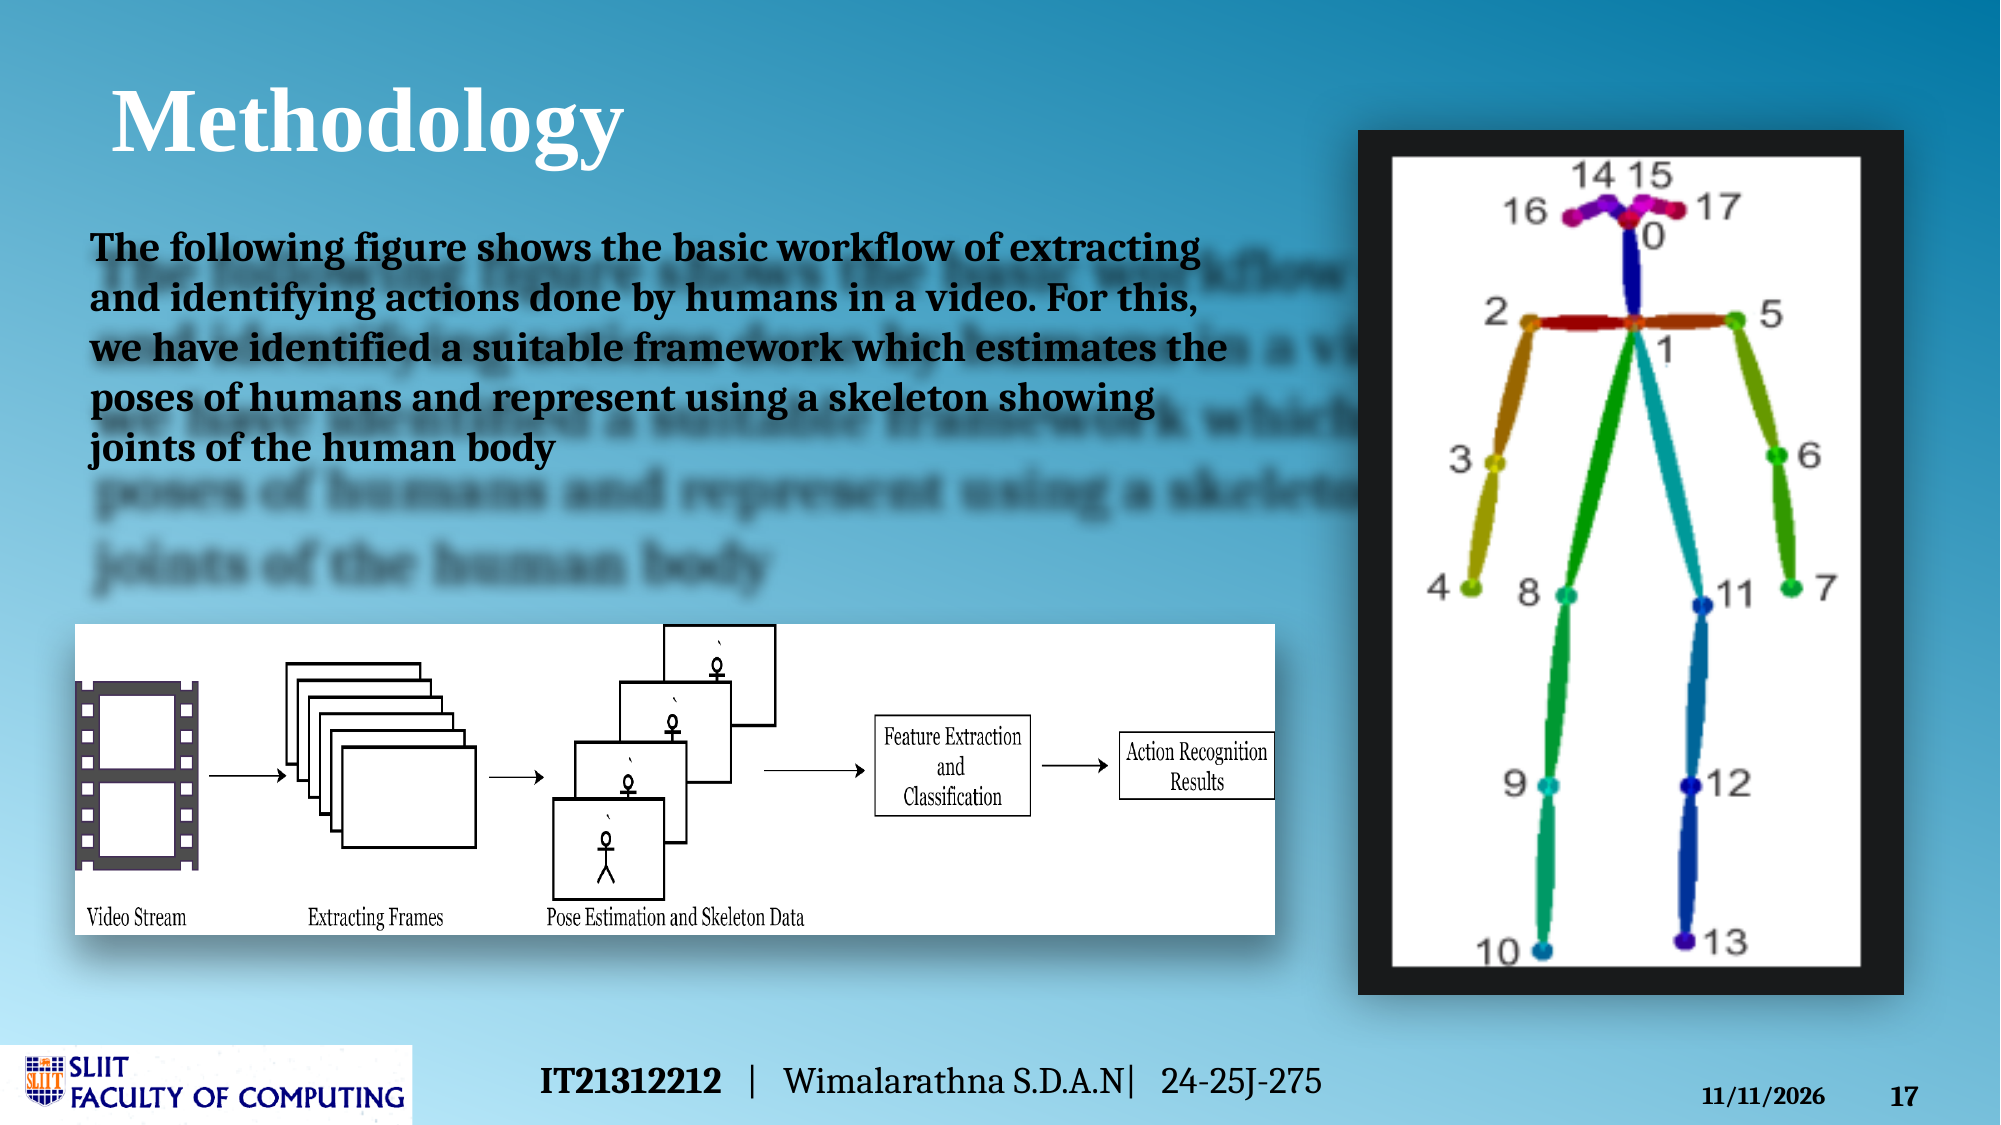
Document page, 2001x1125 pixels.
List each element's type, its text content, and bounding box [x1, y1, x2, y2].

text_box IT21312212 | Wimalarathna S.D.A.N| 24-25J-275 [523, 1046, 1645, 1110]
picture [1357, 130, 1905, 995]
picture [74, 624, 1276, 936]
picture [0, 1045, 413, 1125]
text_box The following figure shows the basic workflow of extracting and identifying actions done by humans in a video. For this, we have identified a suitable framework which estimates the poses of humans and represent using a skeleton showing joints of the human body [74, 212, 1275, 523]
title Methodology [50, 50, 688, 180]
